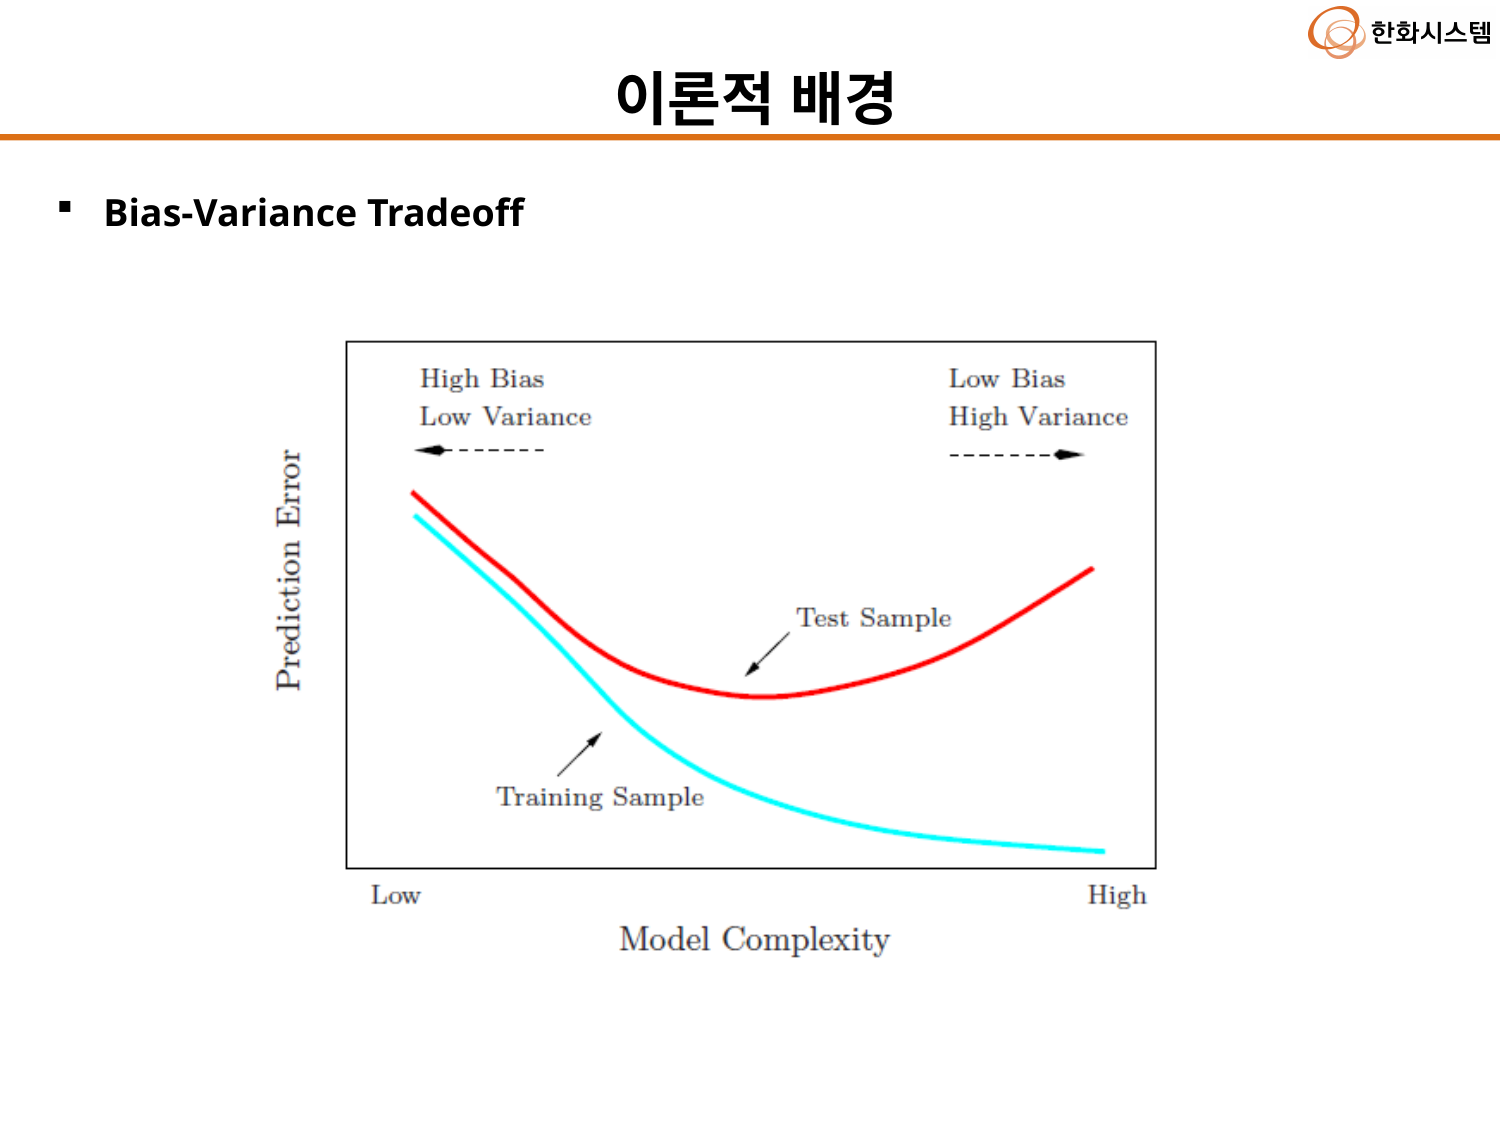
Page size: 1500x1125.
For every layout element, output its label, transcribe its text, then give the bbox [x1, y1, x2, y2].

text_box Bias-Variance Tradeoff [41, 181, 1484, 242]
picture [253, 324, 1189, 974]
text_box 이론적 배경 [64, 54, 1448, 140]
picture [1308, 6, 1496, 59]
